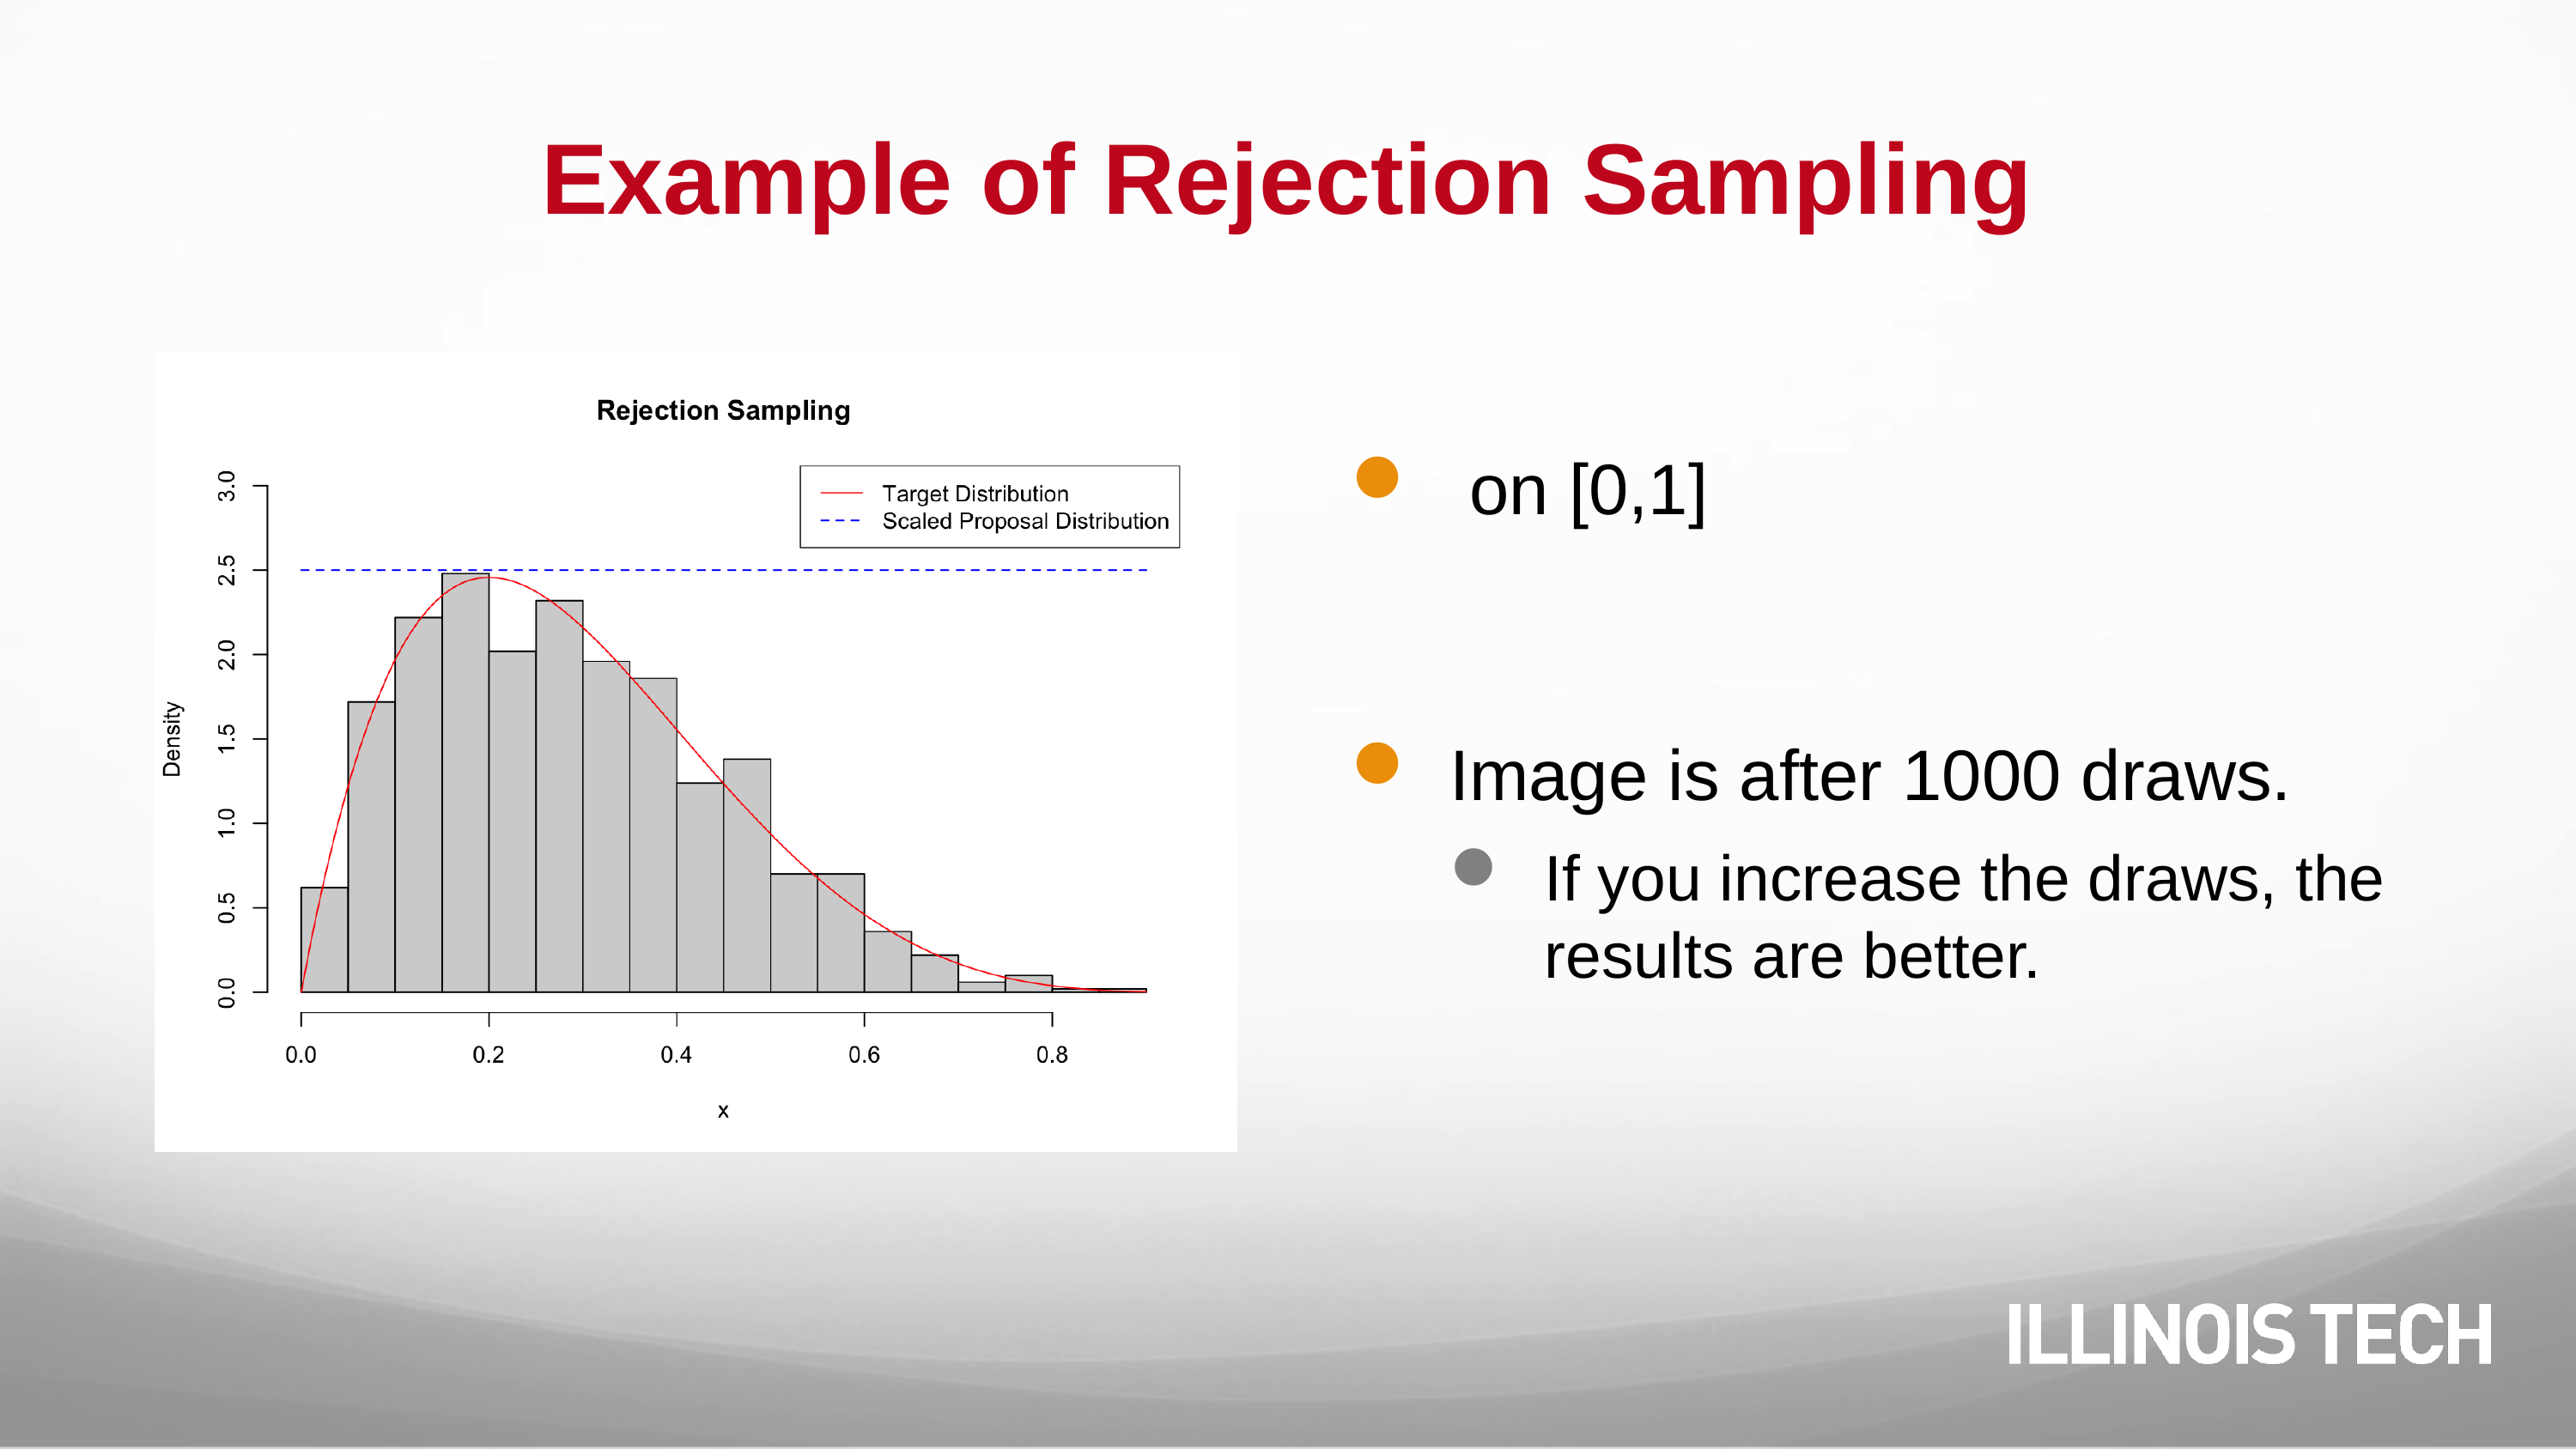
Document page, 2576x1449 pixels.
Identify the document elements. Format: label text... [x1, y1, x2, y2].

picture [0, 0, 2576, 1449]
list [154, 352, 1237, 1153]
title Example of Rejection Sampling [155, 22, 2421, 241]
